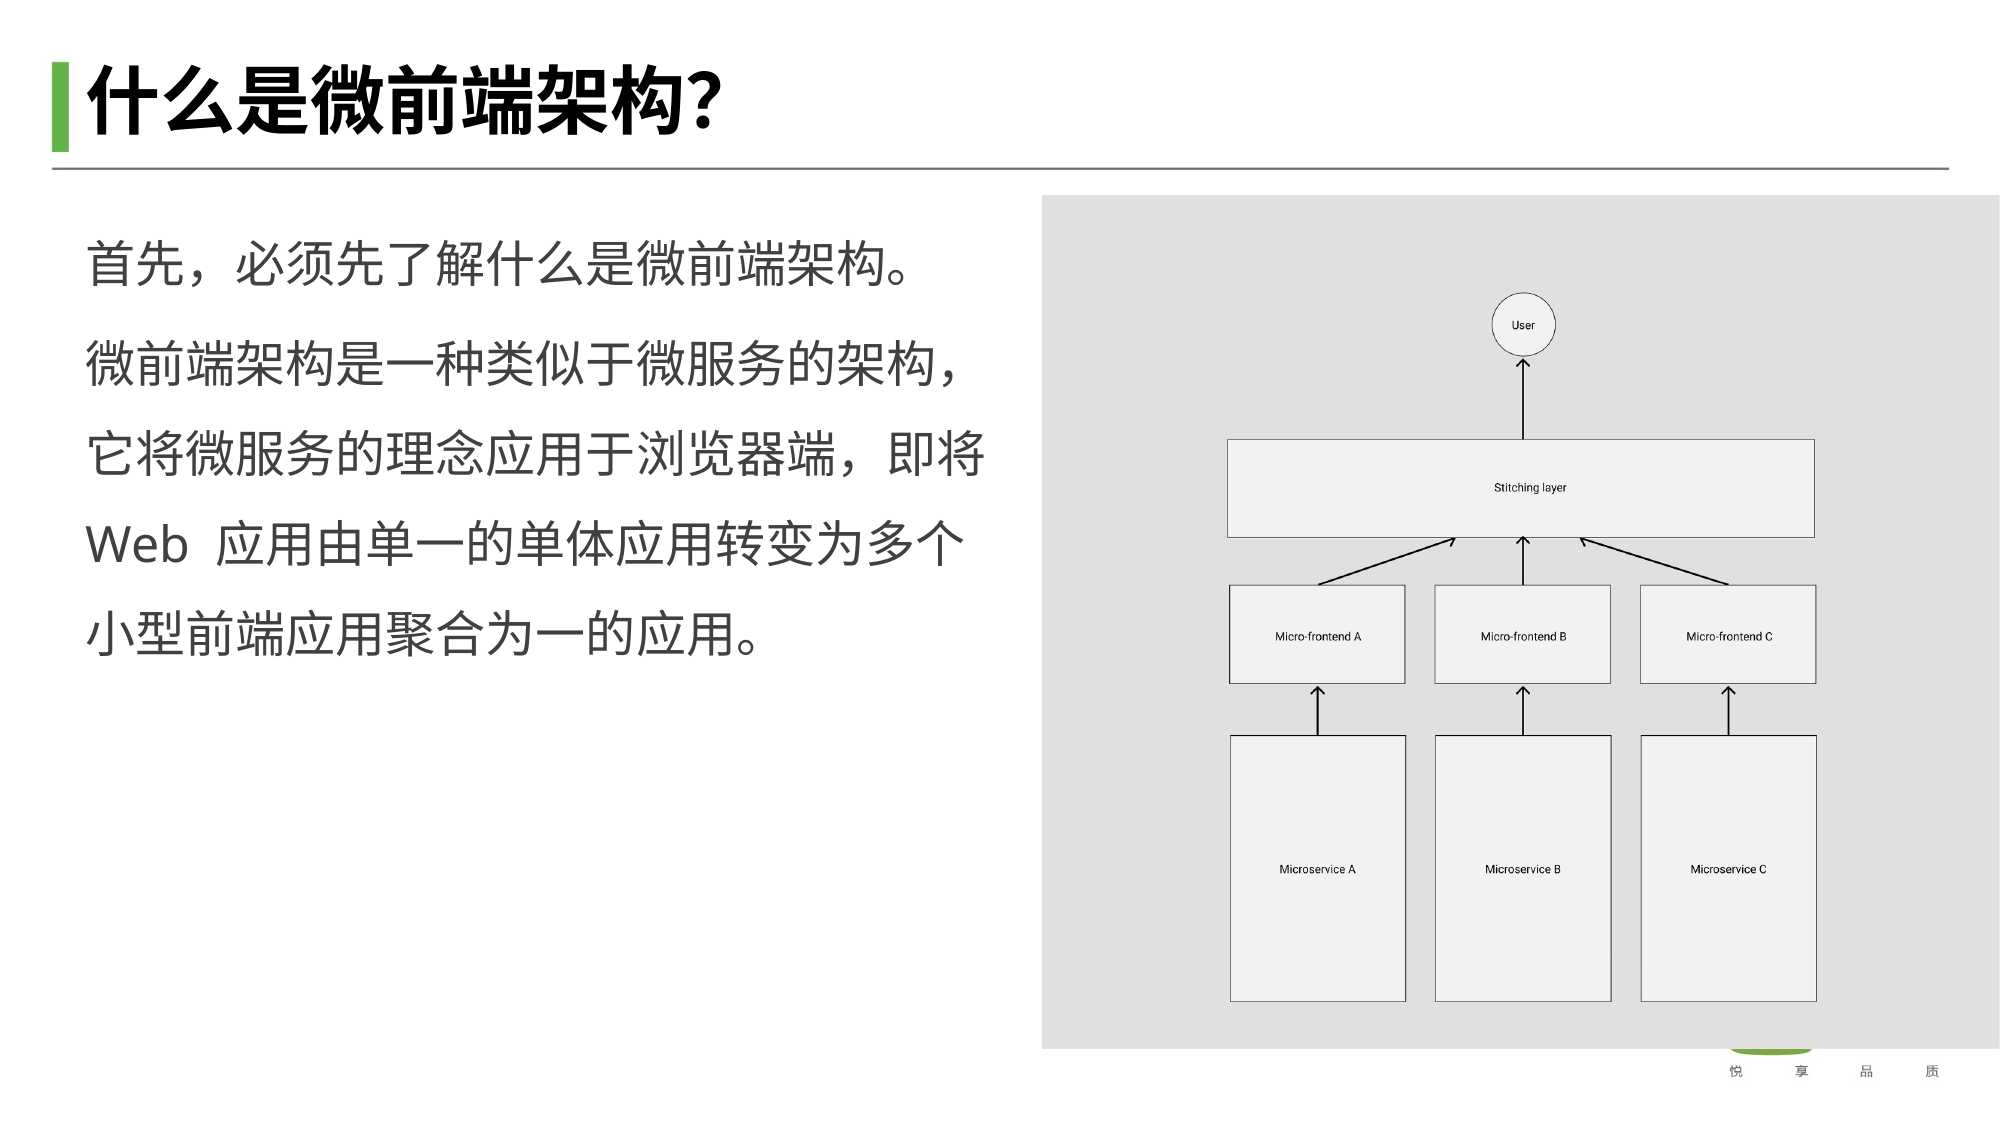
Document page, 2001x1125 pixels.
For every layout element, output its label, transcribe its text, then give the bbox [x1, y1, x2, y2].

picture [0, 0, 2000, 1125]
title 什么是微前端架构？ [70, 45, 1914, 153]
list 首先，必须先了解什么是微前端架构。 微前端架构是一种类似于微服务的架构，它将微服务的理念应用于浏览器端，即将 Web 应用由单一的单体应用转变为多个小型前端应用聚合为一的应用。 [70, 195, 1025, 994]
